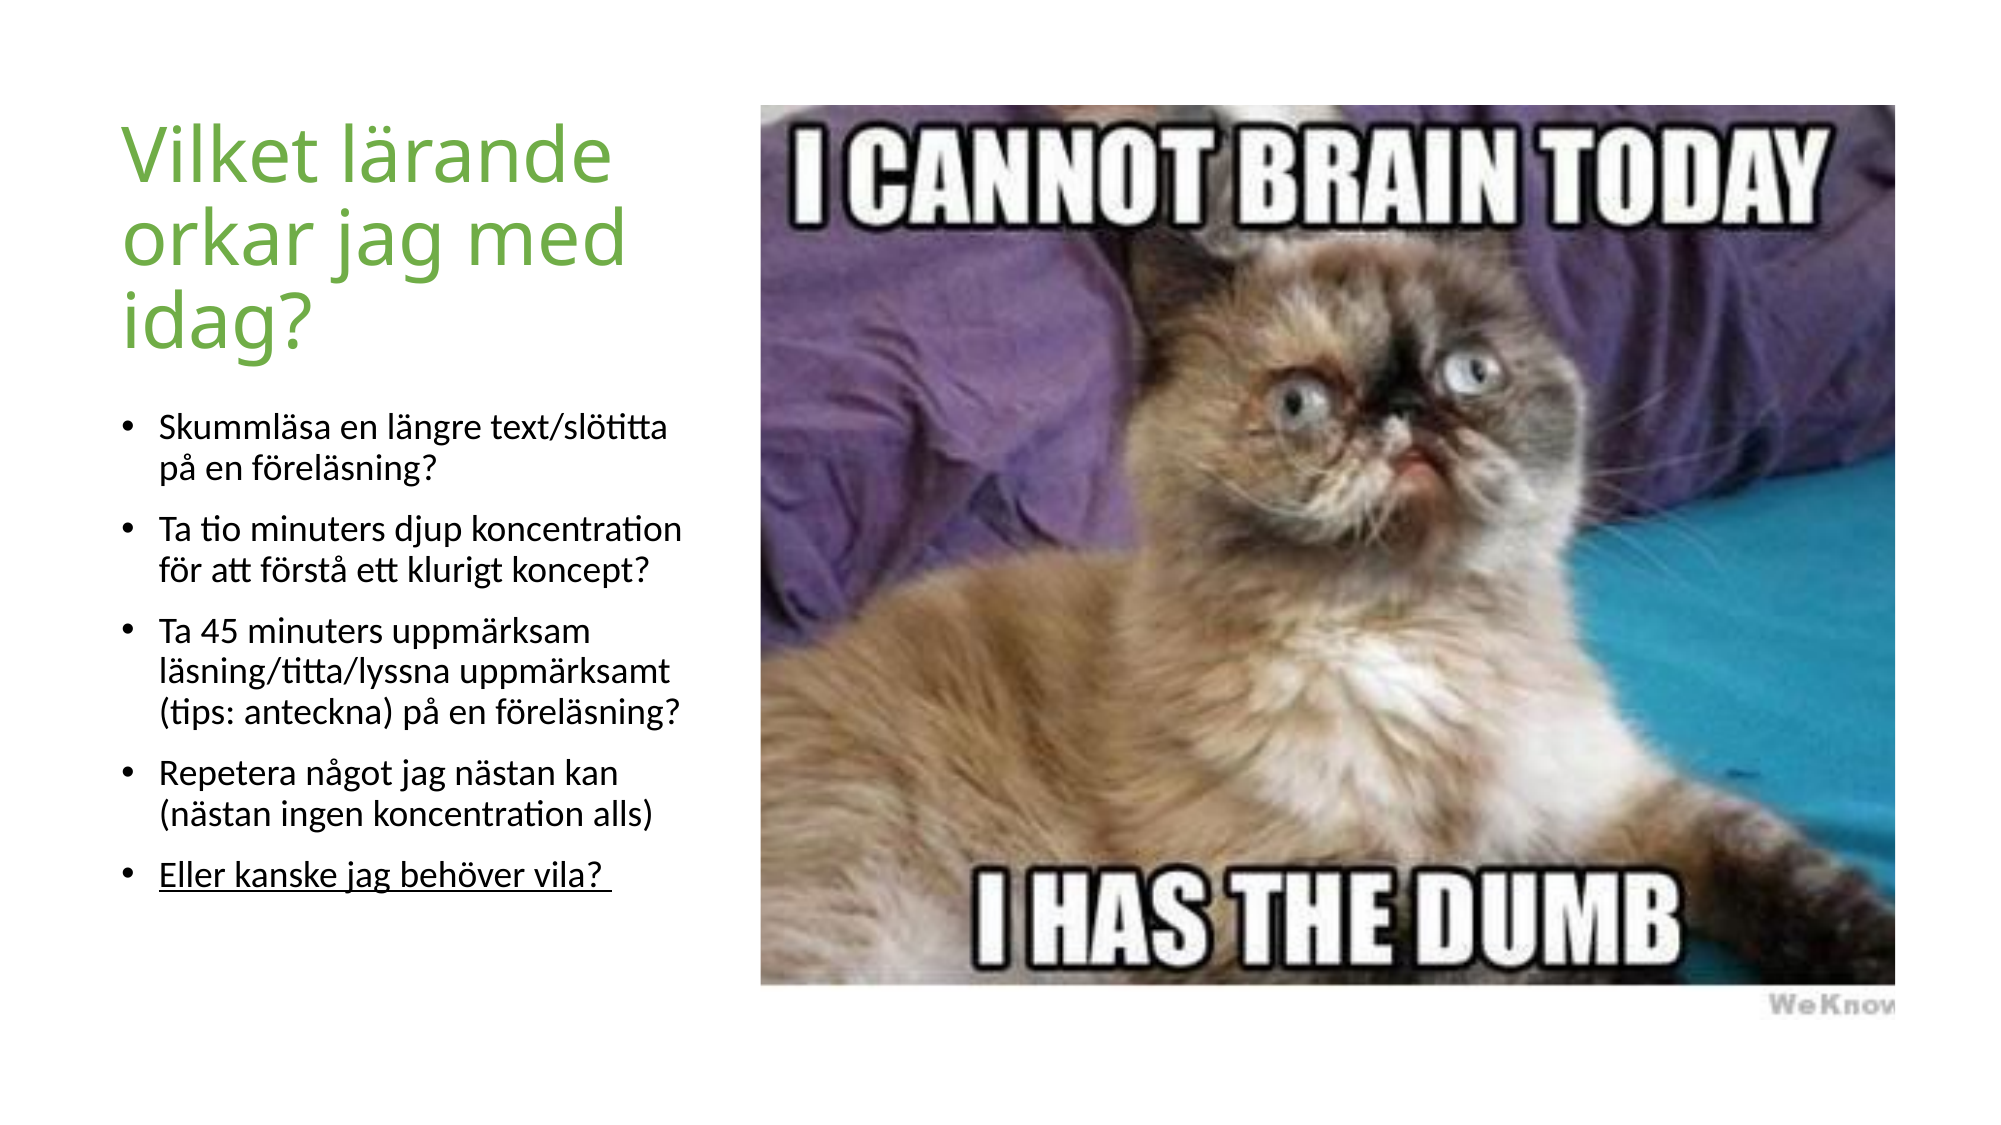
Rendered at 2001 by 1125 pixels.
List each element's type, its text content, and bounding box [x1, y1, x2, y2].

title Vilket lärande orkar jag med idag? [106, 103, 708, 379]
list Skummläsa en längre text/slötitta på en föreläsning? Ta tio minuters djup koncentration för att förstå ett klurigt koncept? Ta 45 minuters uppmärksam läsning/titta/lyssna uppmärksamt (tips: anteckna) på en föreläsning? Repetera något jag nästan kan (nästan ingen koncentration alls) Eller kanske jag behöver vila? [106, 399, 708, 1021]
picture [760, 104, 1896, 1020]
